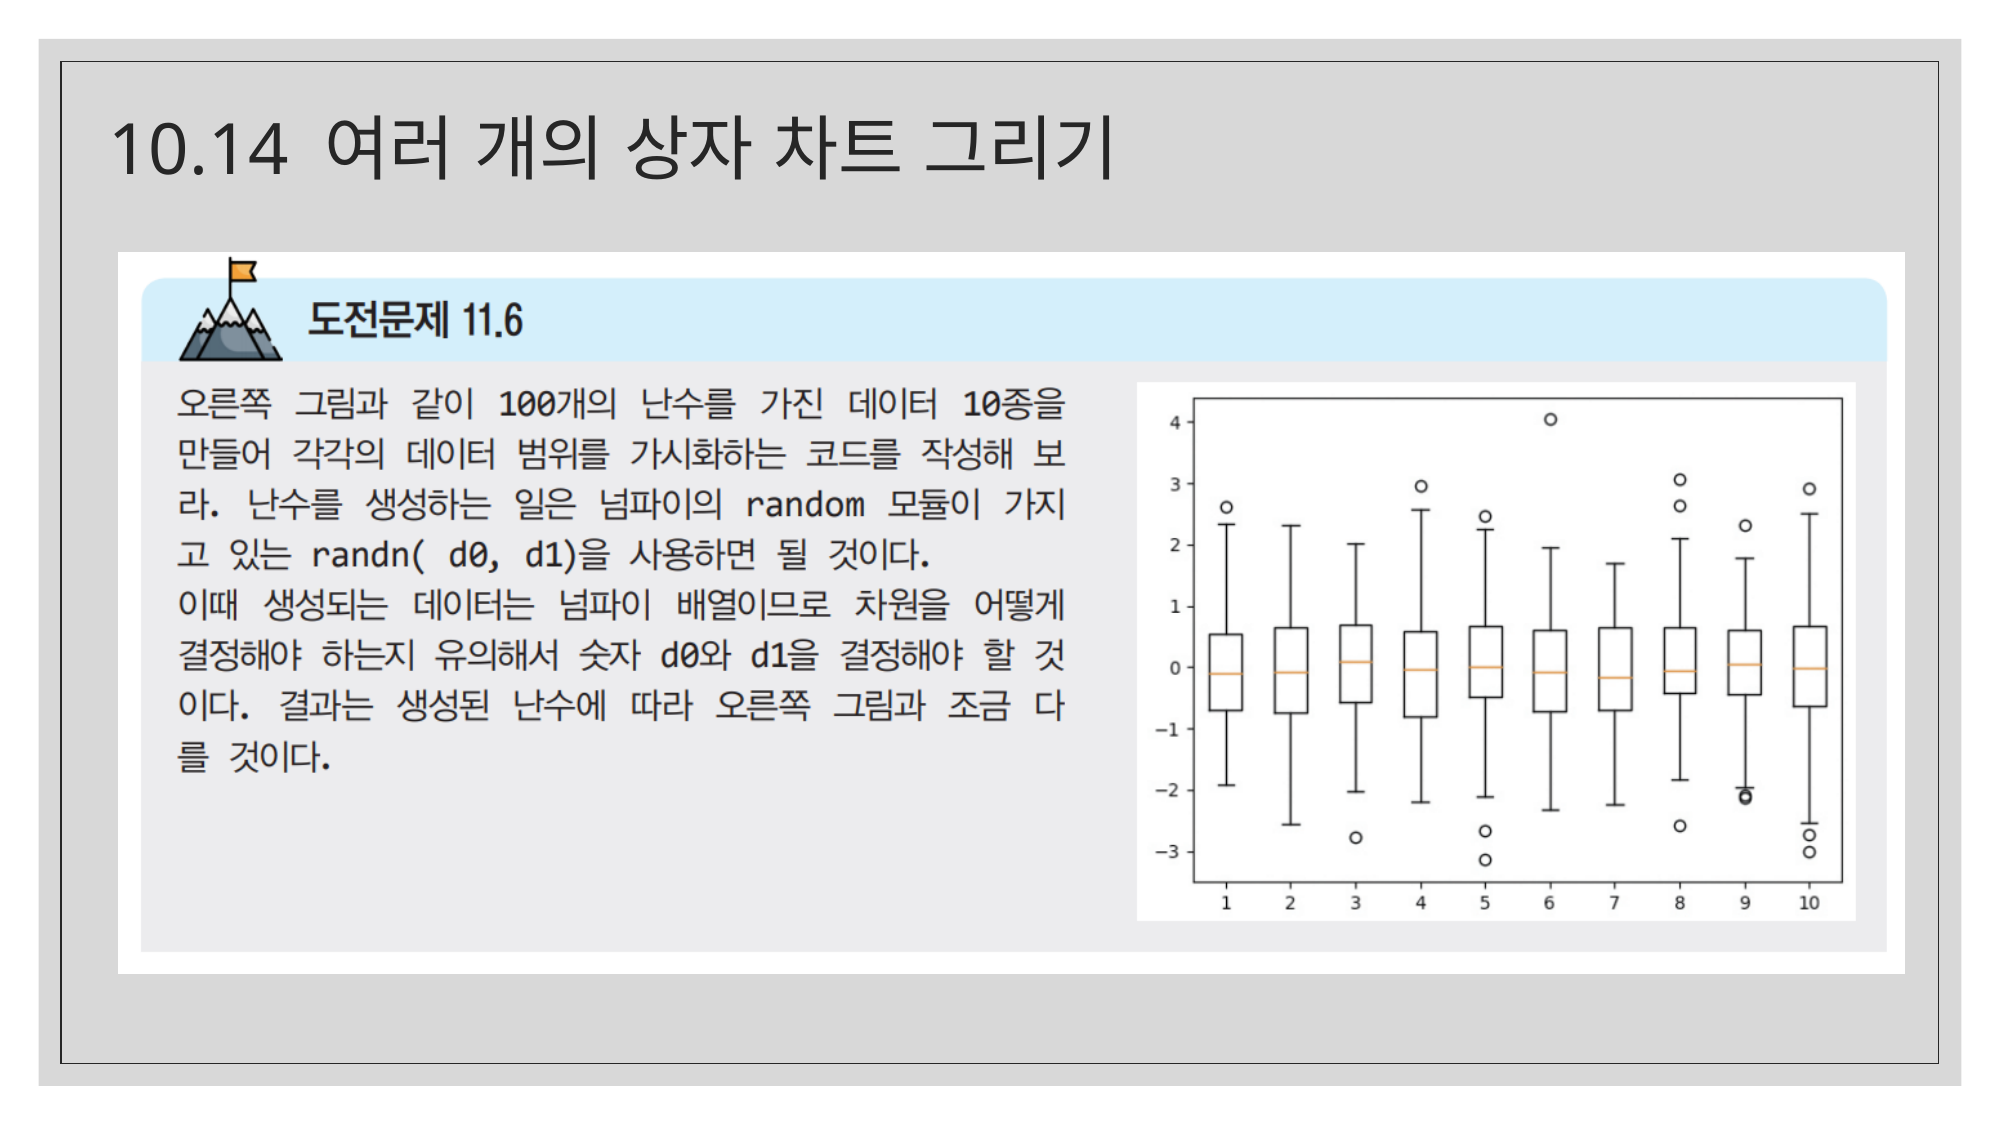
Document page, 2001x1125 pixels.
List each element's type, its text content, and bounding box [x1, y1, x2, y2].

picture [118, 252, 1905, 974]
title 10.14 여러 개의 상자 차트 그리기 [93, 81, 1907, 221]
